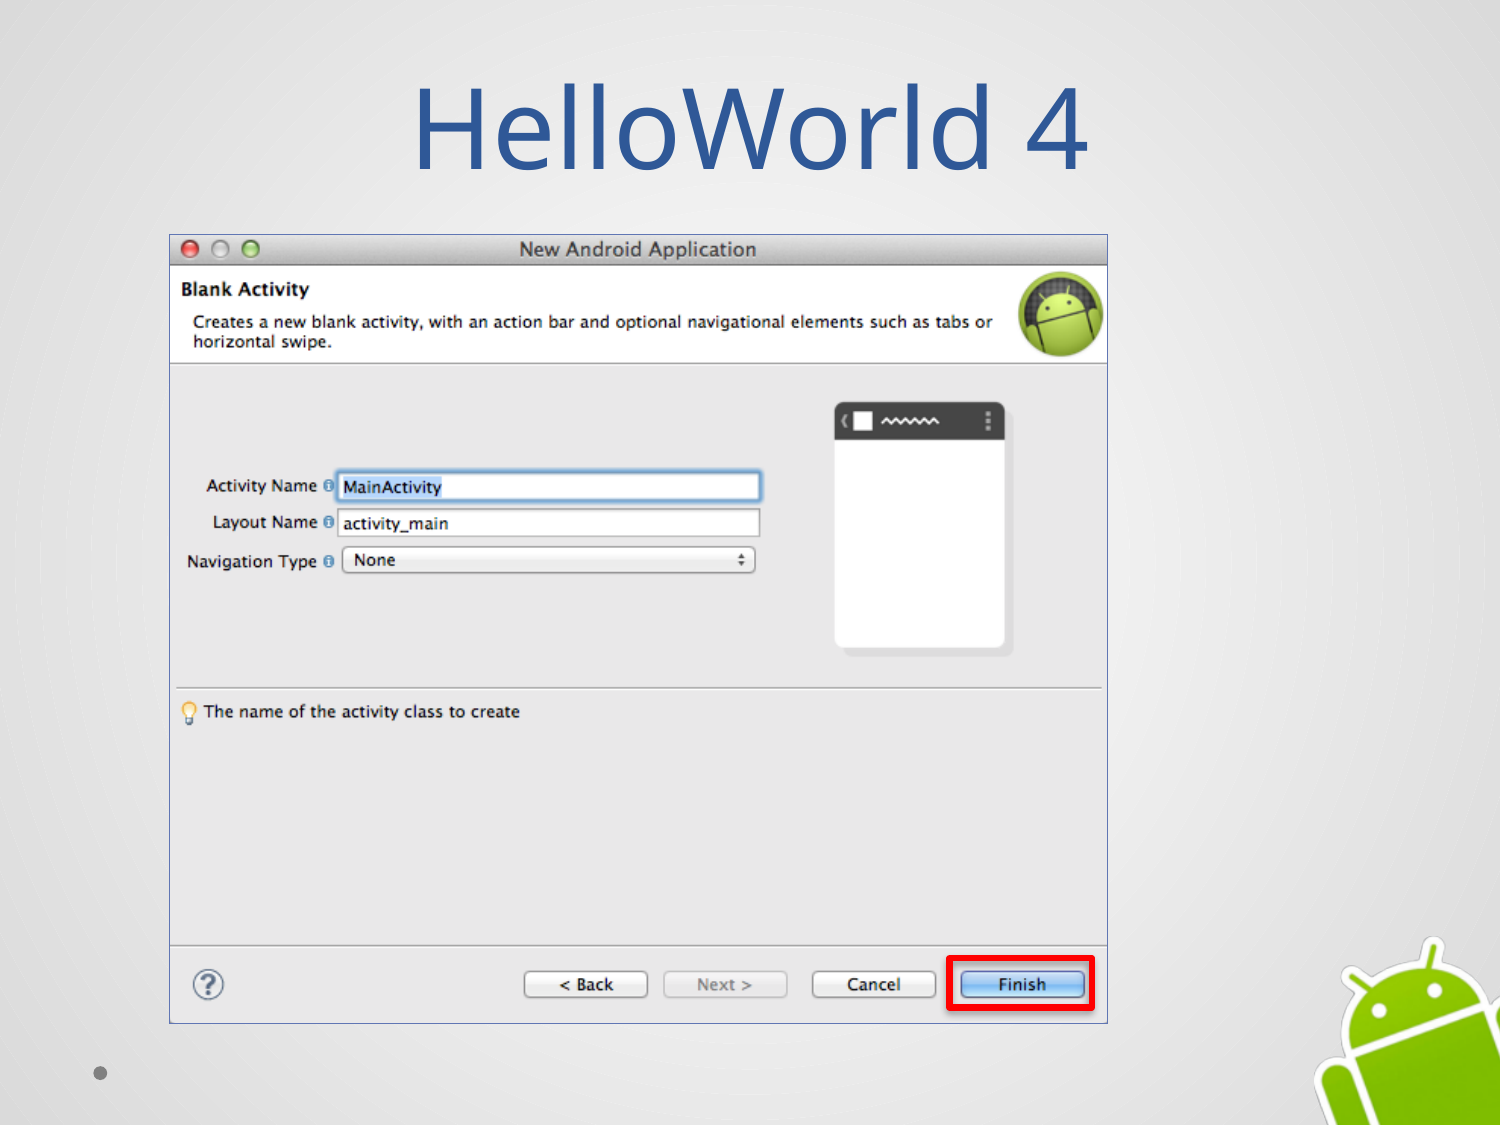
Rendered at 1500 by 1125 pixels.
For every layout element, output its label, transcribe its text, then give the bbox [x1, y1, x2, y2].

title HelloWorld 4 [75, 0, 1425, 263]
picture [169, 234, 1109, 1024]
